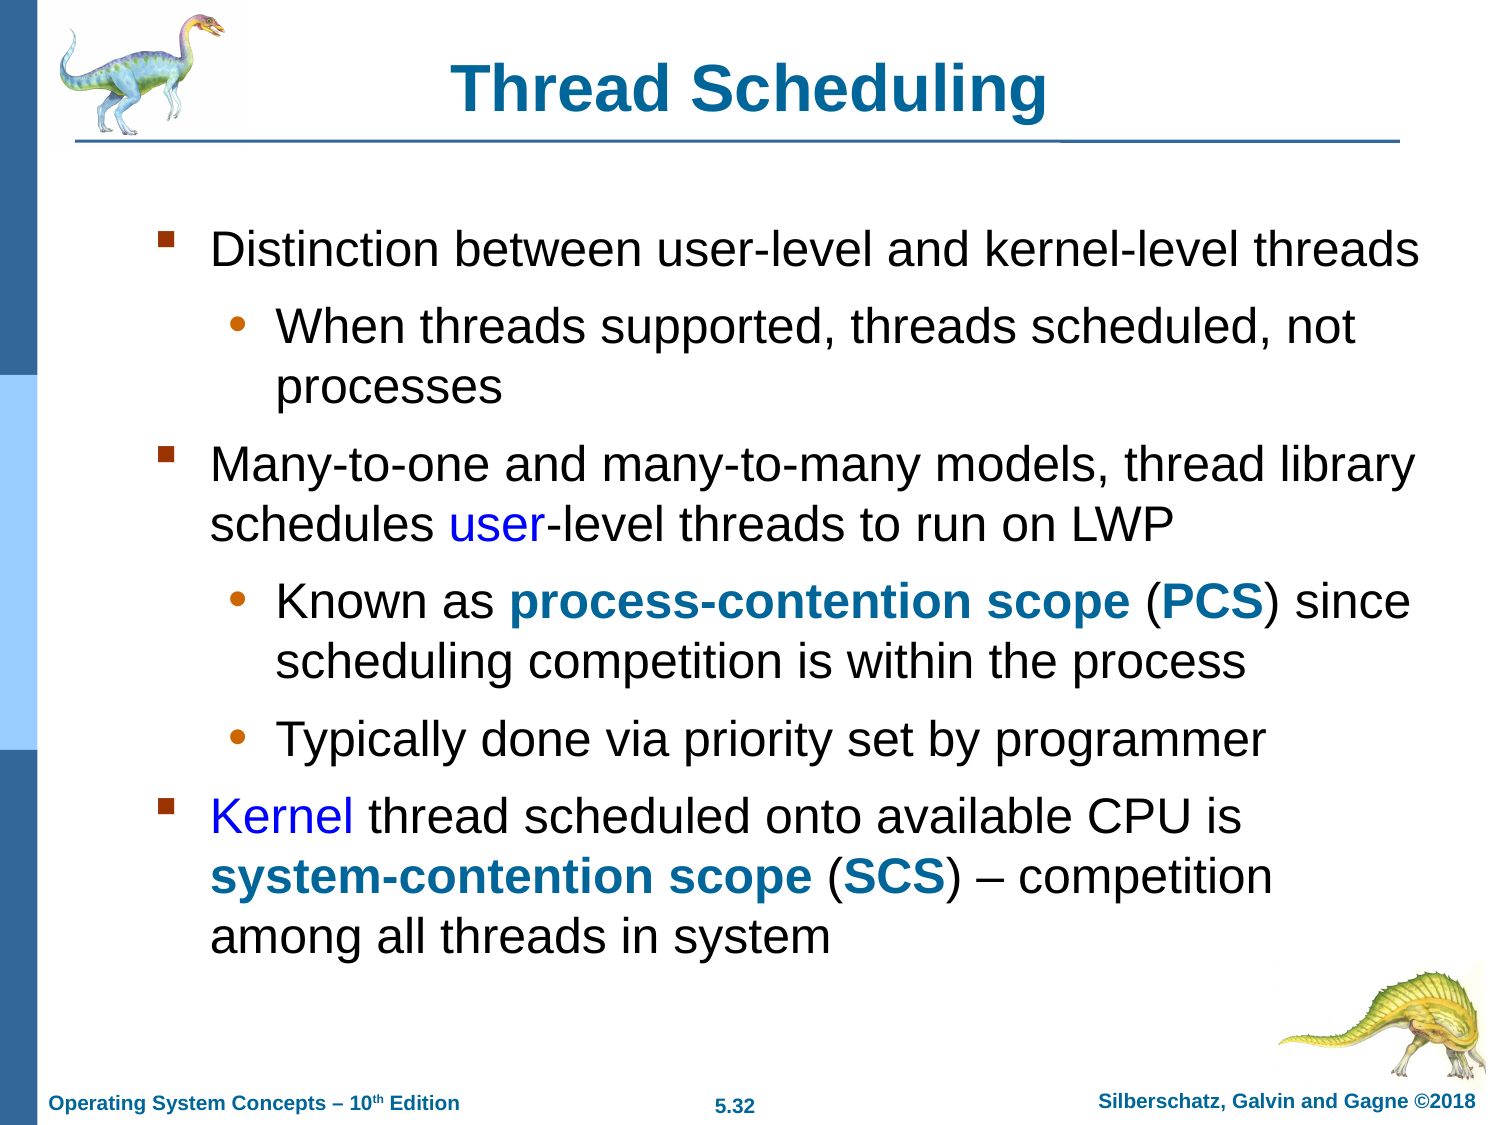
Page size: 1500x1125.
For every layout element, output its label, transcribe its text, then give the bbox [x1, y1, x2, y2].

title Thread Scheduling [75, 37, 1425, 133]
picture [1275, 959, 1486, 1090]
picture [46, 0, 243, 149]
list Distinction between user-level and kernel-level threads When threads supported, threads scheduled, not processes Many-to-one and many-to-many models, thread library schedules user-level threads to run on LWP Known as process-contention scope (PCS) since scheduling competition is within the process Typically done via priority set by programmer Kernel thread scheduled onto available CPU is system-contention scope (SCS) – competition among all threads in system [138, 208, 1448, 791]
